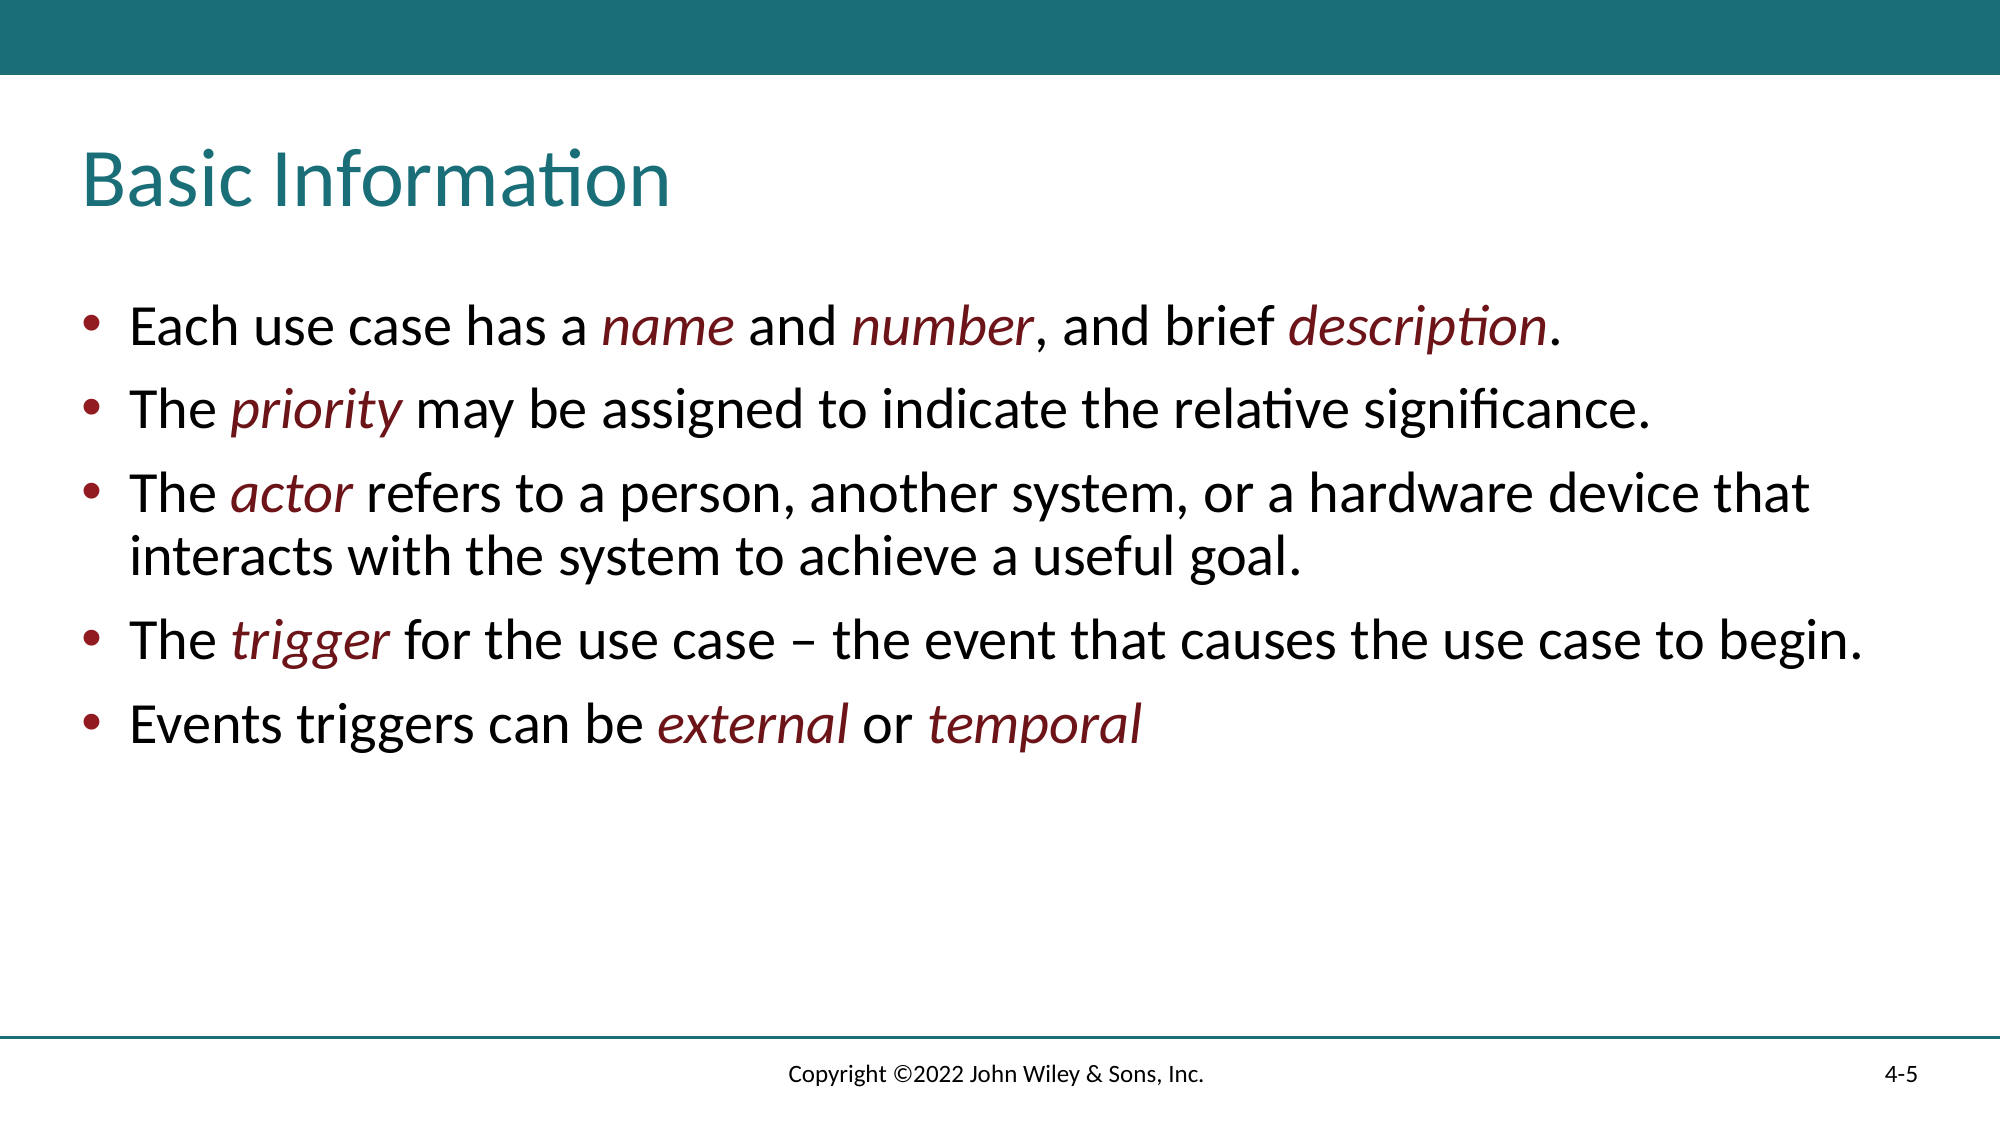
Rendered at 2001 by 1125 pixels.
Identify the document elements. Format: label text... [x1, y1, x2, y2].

slide_number 4-5 [1412, 1042, 1934, 1103]
footer Copyright ©2022 John Wiley & Sons, Inc. [662, 1042, 1338, 1103]
title Basic Information [66, 127, 1934, 287]
list Each use case has a name and number, and brief description. The priority may be assigned to indicate the relative significance. The actor refers to a person, another system, or a hardware device that interacts with the system to achieve a useful goal. The trigger for the use case – the event that causes the use case to begin. Events triggers can be external or temporal [66, 287, 1934, 1025]
